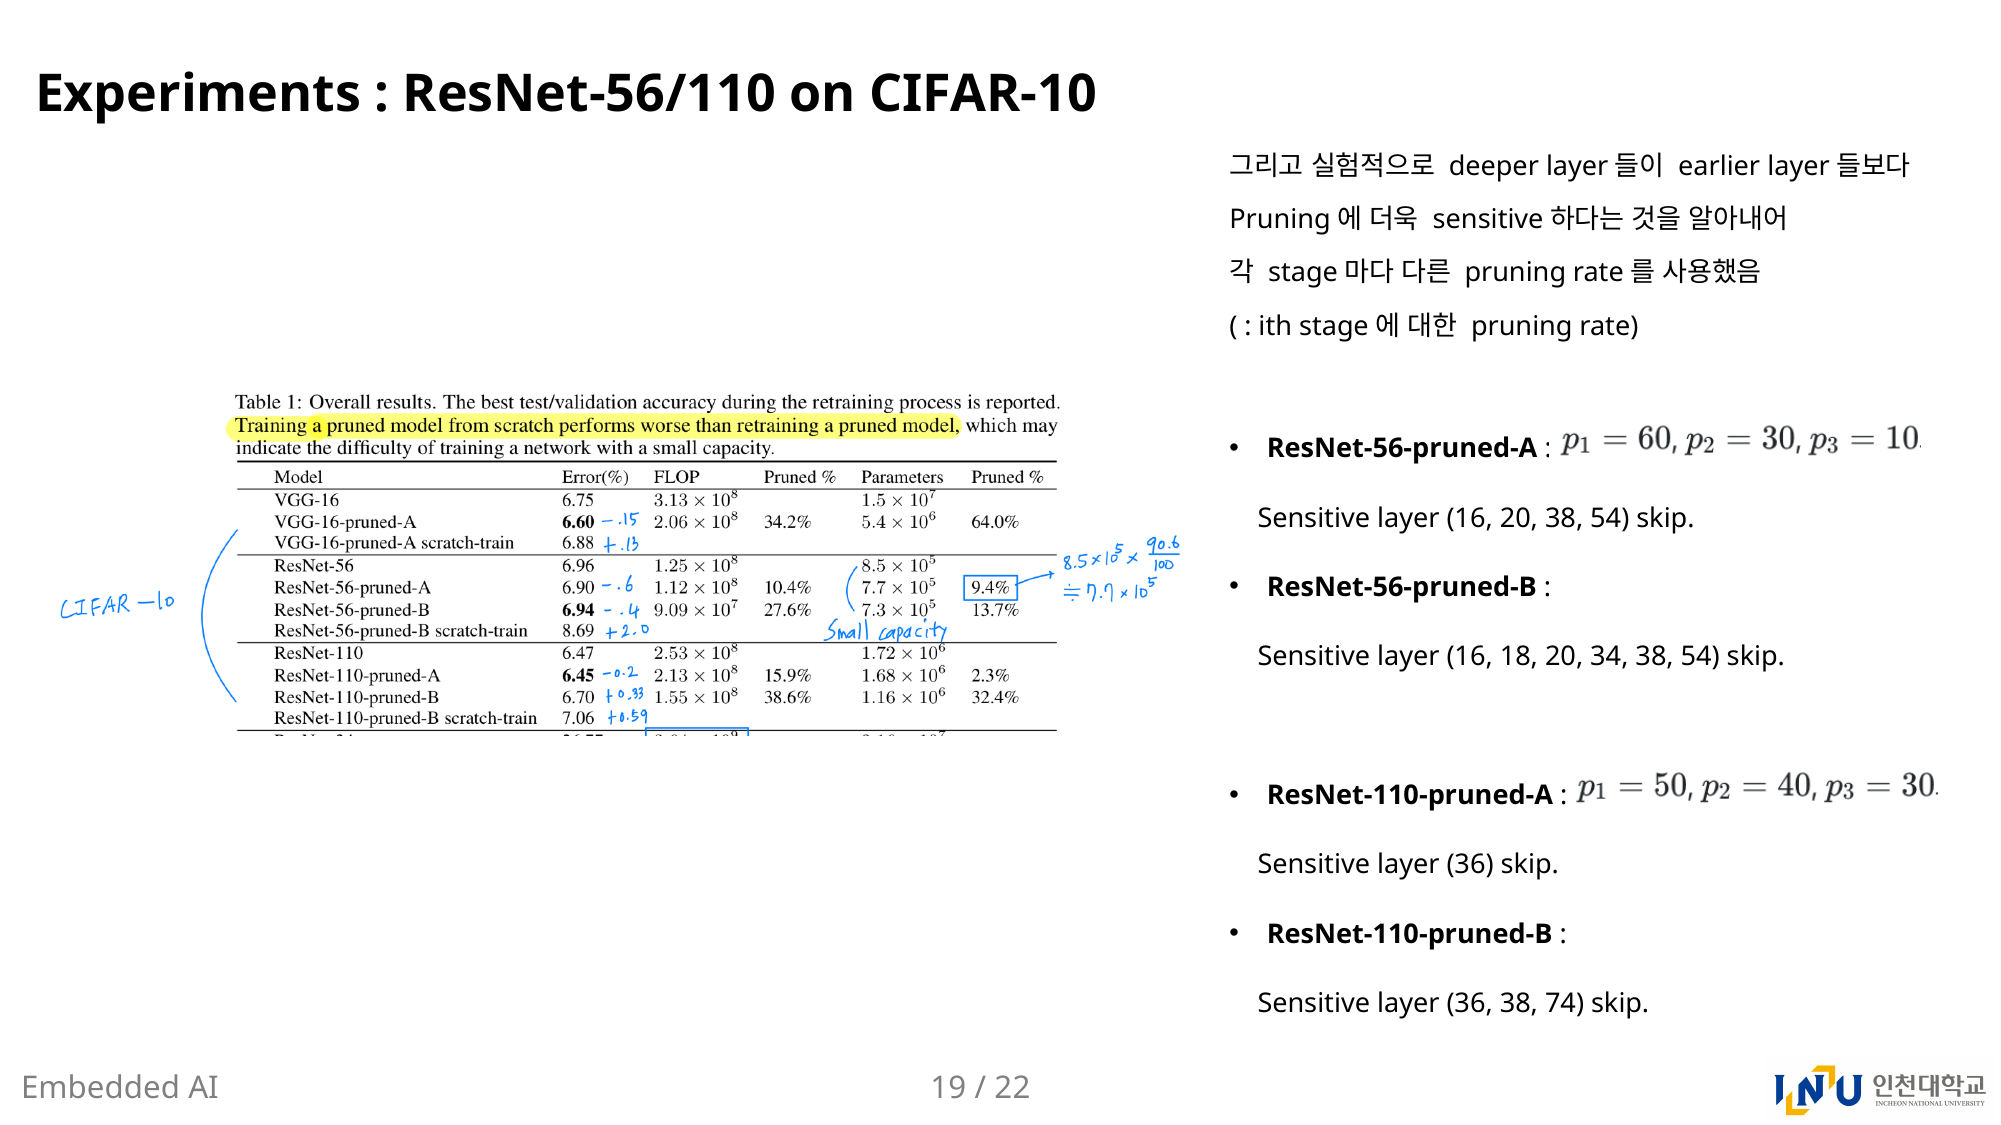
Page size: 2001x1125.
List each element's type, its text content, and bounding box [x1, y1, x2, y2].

picture [48, 389, 1186, 736]
title Experiments : ResNet-56/110 on CIFAR-10 [20, 9, 1981, 141]
picture [1549, 416, 1921, 461]
picture [1766, 1055, 1994, 1120]
picture [1570, 766, 1938, 805]
